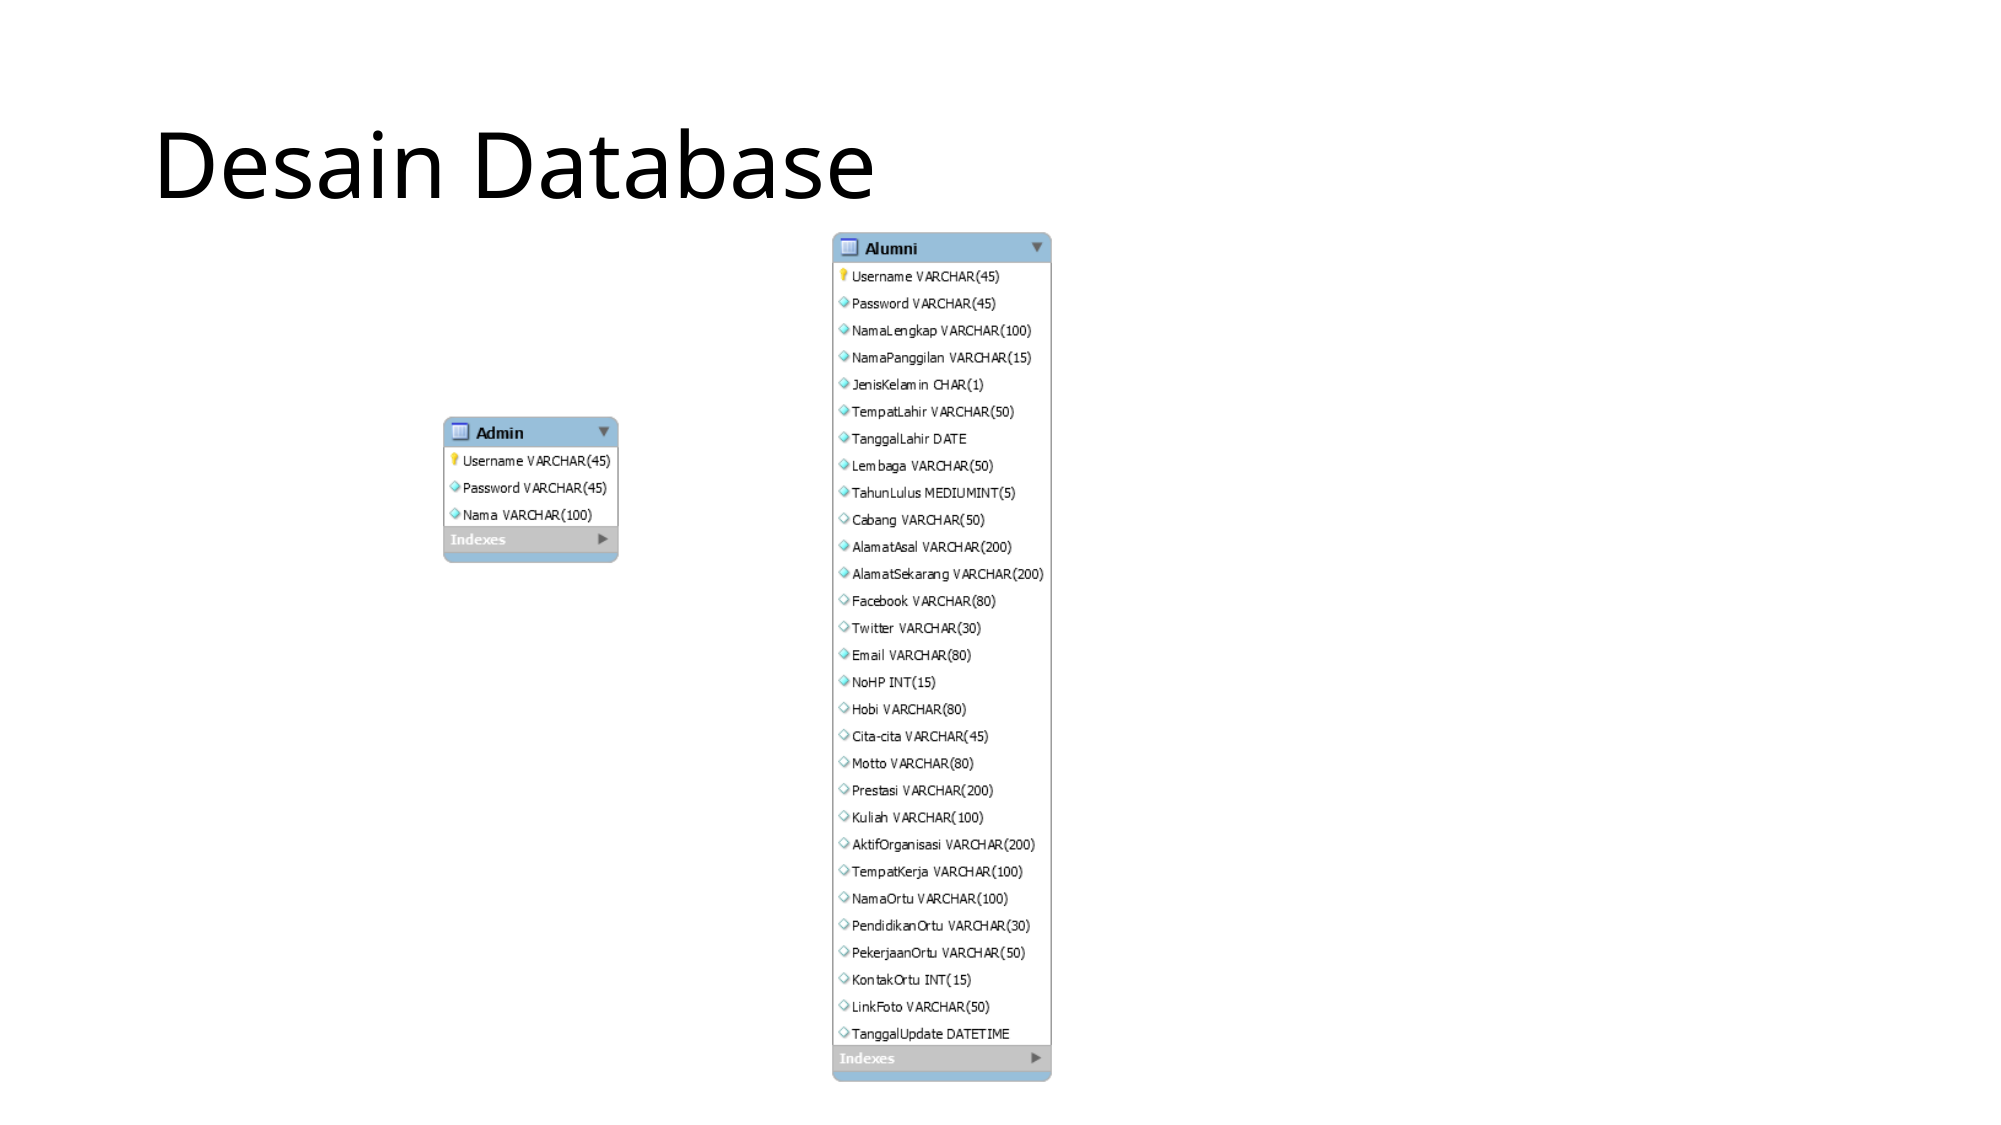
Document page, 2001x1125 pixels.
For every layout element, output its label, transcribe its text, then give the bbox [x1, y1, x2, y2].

title Desain Database [137, 59, 1863, 278]
picture [431, 220, 1063, 1093]
